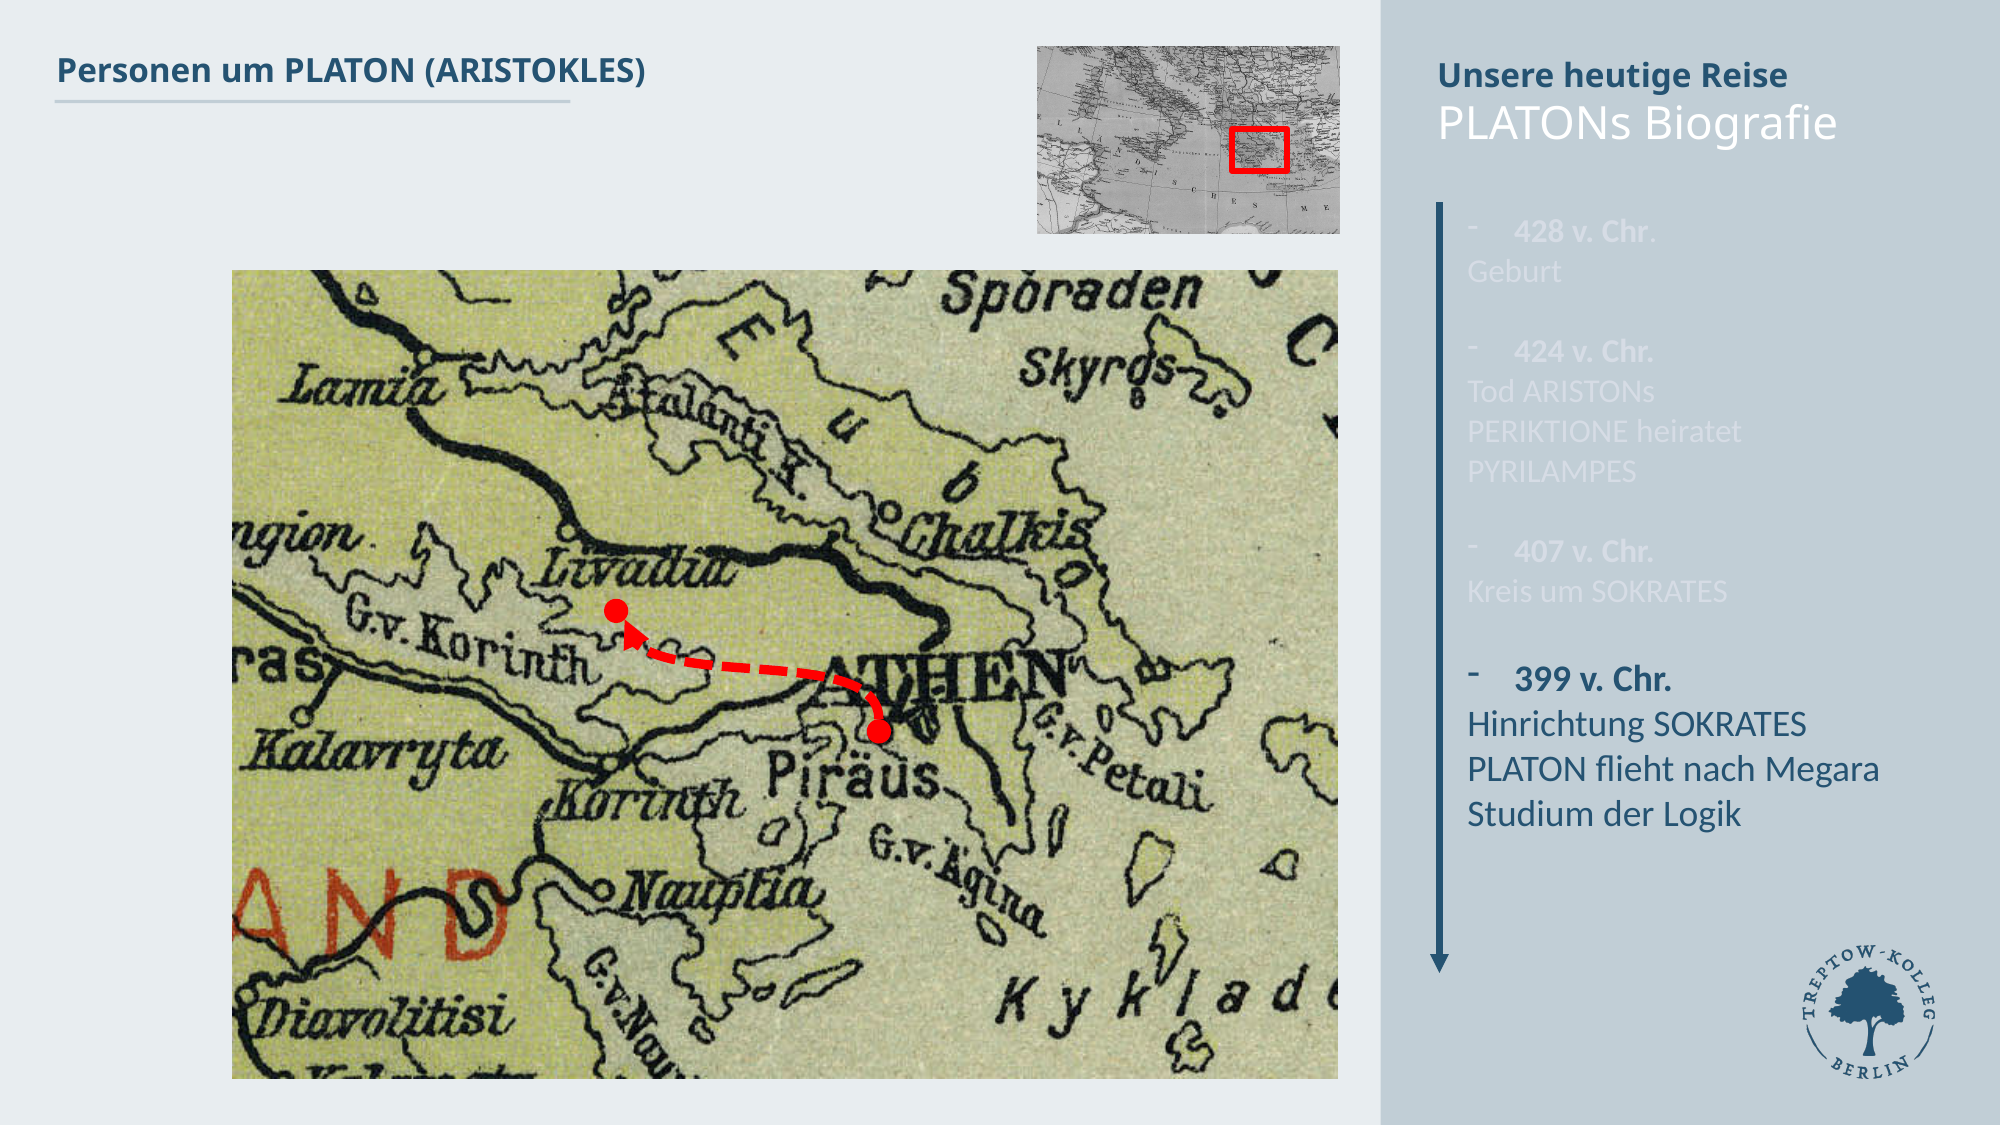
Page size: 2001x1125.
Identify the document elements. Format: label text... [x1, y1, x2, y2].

text_box Personen um PLATON (ARISTOKLES) [41, 46, 1037, 150]
text_box [1380, 0, 2000, 1125]
picture [1037, 46, 1340, 234]
picture [232, 270, 1338, 1079]
picture [1802, 945, 1935, 1079]
title Unsere heutige Reise PLATONs Biografie [1422, 46, 1959, 195]
text_box 428 v. Chr. Geburt 424 v. Chr. Tod ARISTONs PERIKTIONE heiratet PYRILAMPES 407 v. Chr. Kreis um SOKRATES 399 v. Chr. Hinrichtung SOKRATES PLATON flieht nach Megara Studium der Logik [1452, 202, 1909, 842]
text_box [701, 542, 802, 797]
